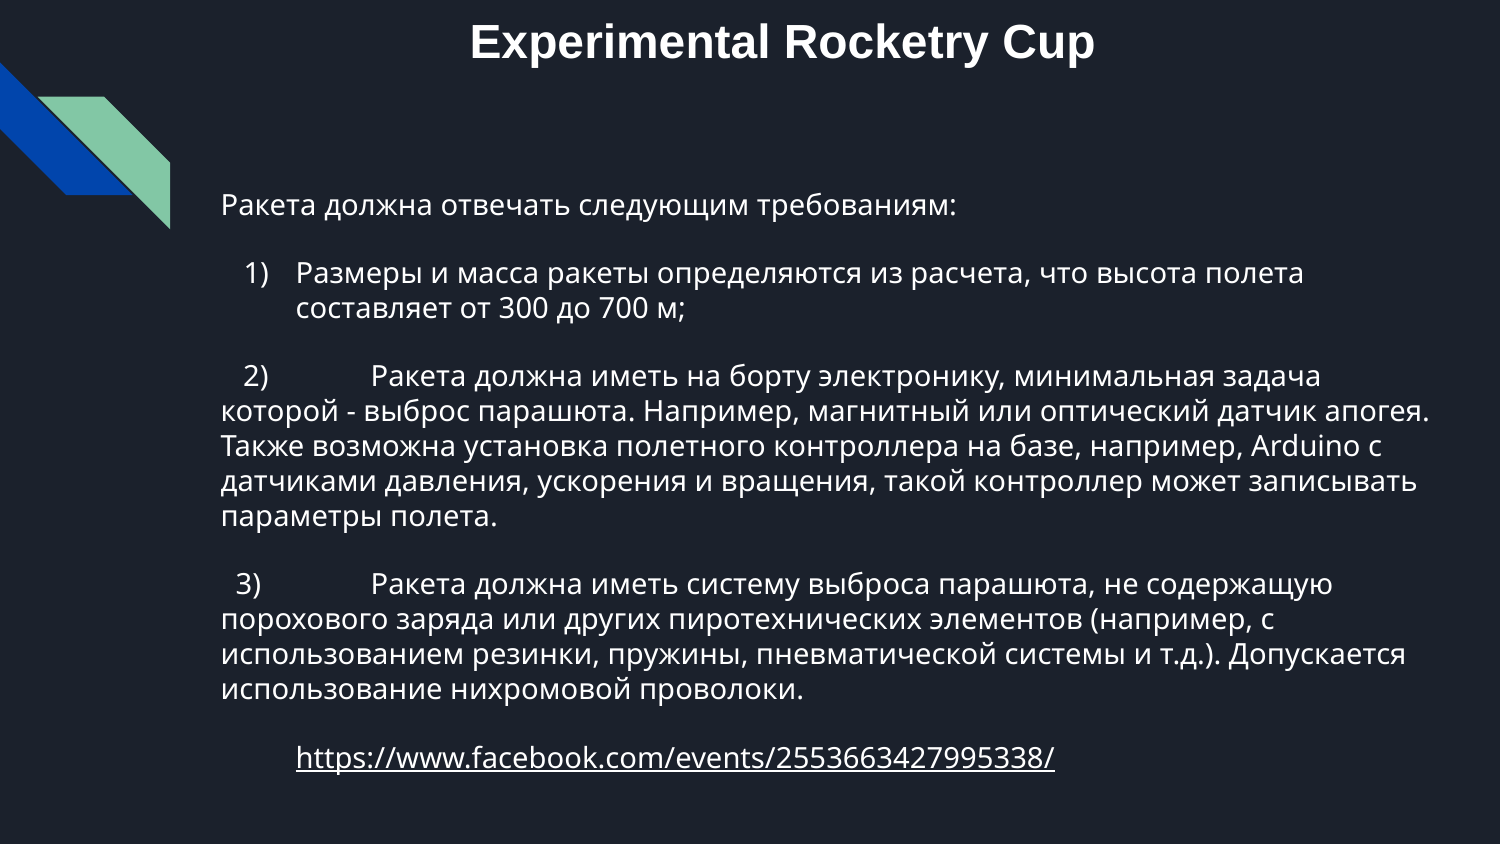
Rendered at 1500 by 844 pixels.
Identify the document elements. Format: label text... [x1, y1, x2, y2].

list Ракета должна отвечать следующим требованиям: Размеры и масса ракеты определяются из расчета, что высота полета составляет от 300 до 700 м; 2) Ракета должна иметь на борту электронику, минимальная задача которой - выброс парашюта. Например, магнитный или оптический датчик апогея. Также возможна установка полетного контроллера на базе, например, Arduino с датчиками давления, ускорения и вращения, такой контроллер может записывать параметры полета. 3) Ракета должна иметь систему выброса парашюта, не содержащую порохового заряда или других пиротехнических элементов (например, с использованием резинки, пружины, пневматической системы и т.д.). Допускается использование нихромовой проволоки. https://www.facebook.com/events/2553663427995338/ [205, 171, 1446, 833]
title Experimental Rocketry Cup [205, 0, 1361, 145]
